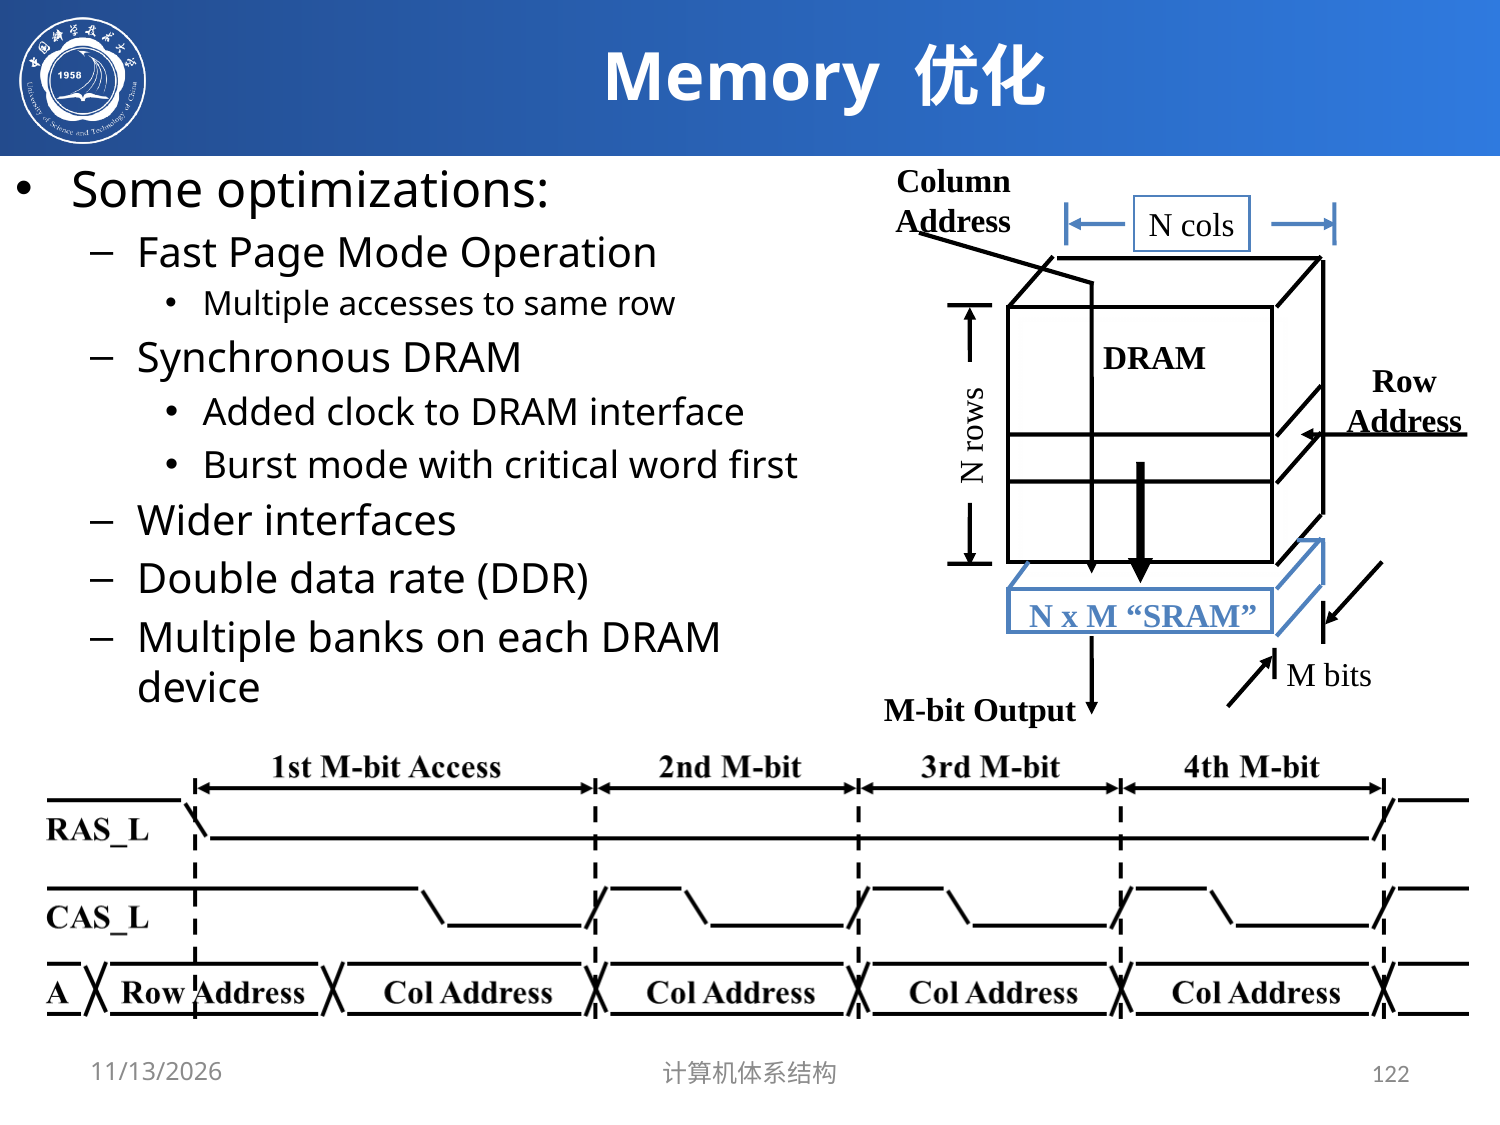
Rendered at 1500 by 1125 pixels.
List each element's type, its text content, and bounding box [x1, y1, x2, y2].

slide_number 122 [1074, 1042, 1425, 1103]
picture [19, 17, 146, 144]
title Memory 优化 [150, 0, 1500, 148]
list Some optimizations: Fast Page Mode Operation Multiple accesses to same row Synchronous DRAM Added clock to DRAM interface Burst mode with critical word first Wider interfaces Double data rate (DDR) Multiple banks on each DRAM device [0, 149, 845, 791]
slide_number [75, 1042, 425, 1103]
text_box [869, 151, 1477, 734]
footer 计算机体系结构 [512, 1042, 988, 1103]
picture [24, 734, 1472, 1032]
